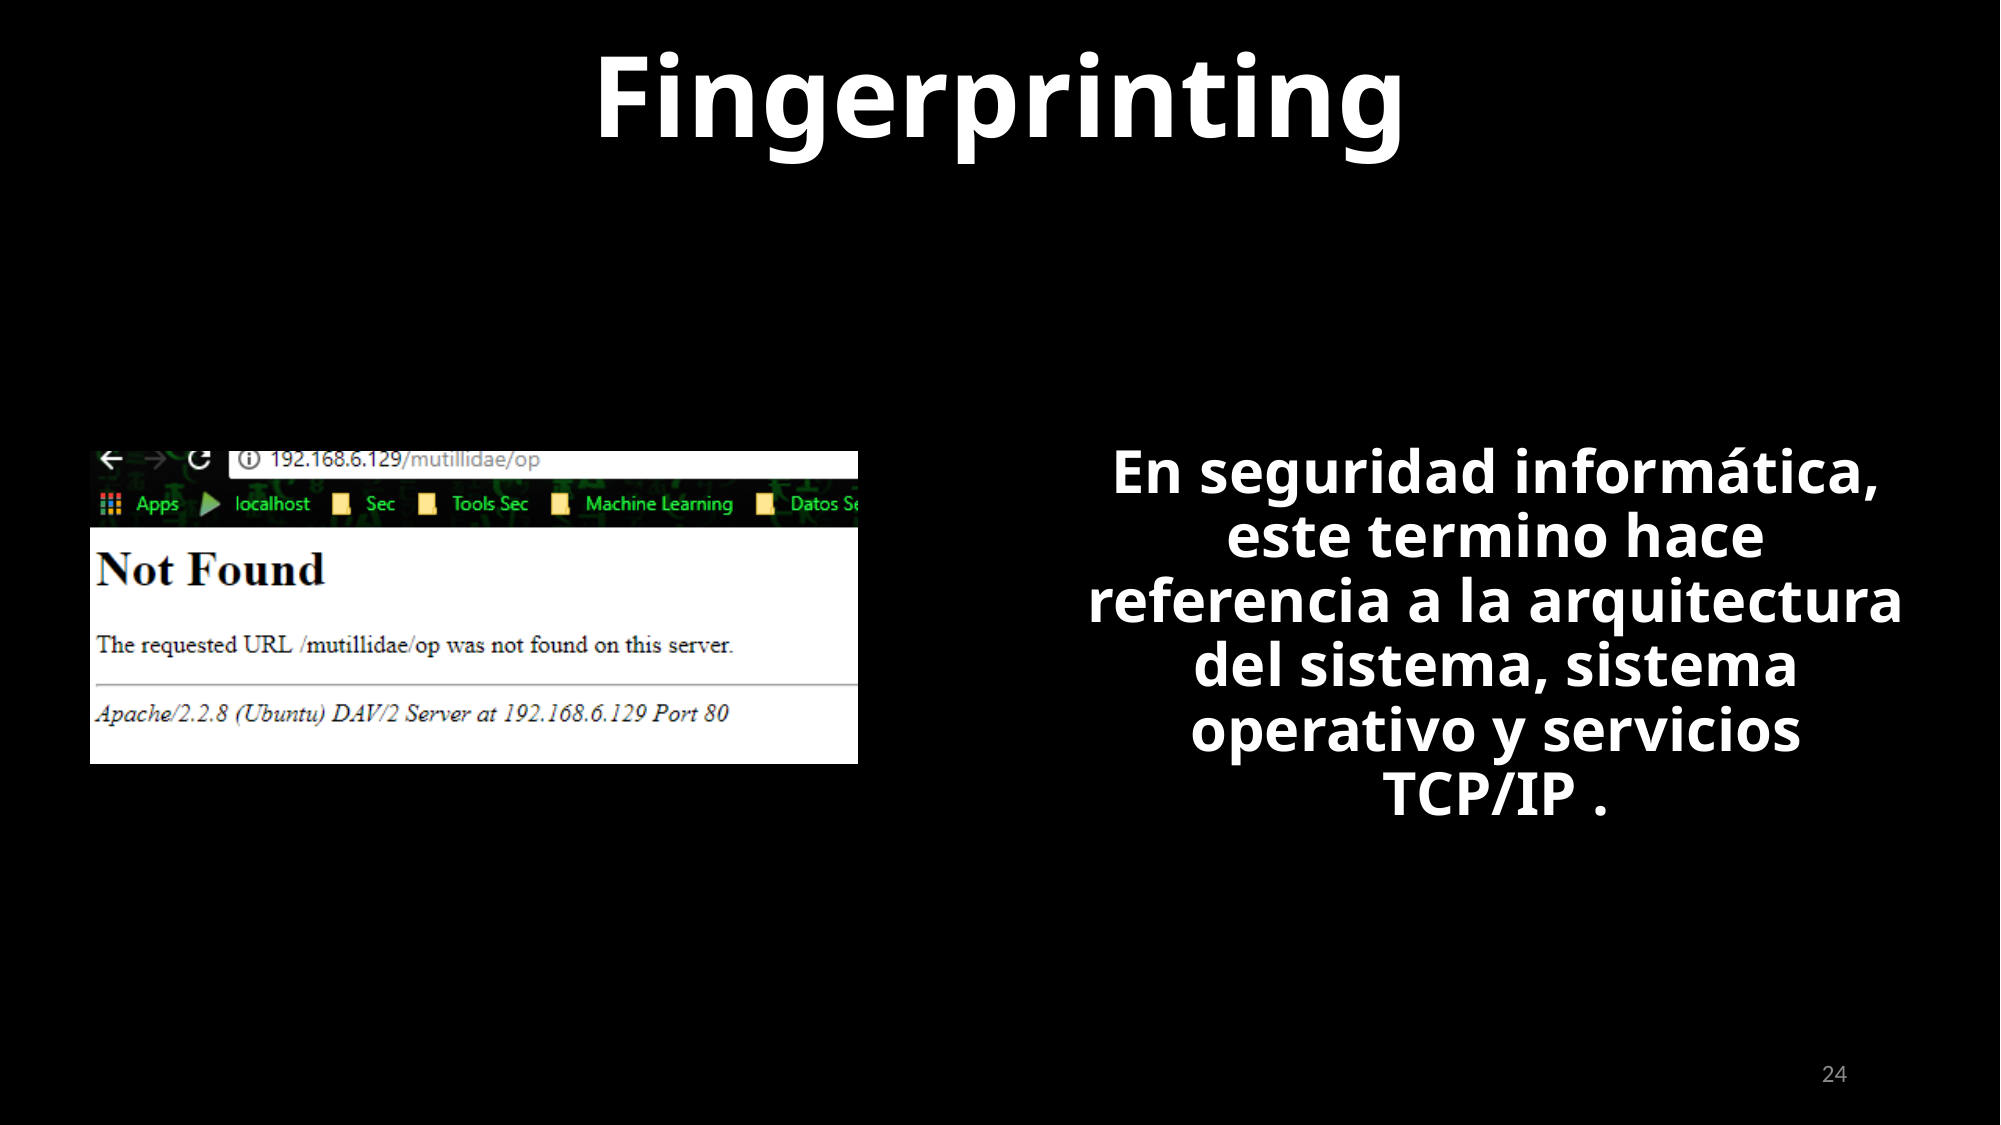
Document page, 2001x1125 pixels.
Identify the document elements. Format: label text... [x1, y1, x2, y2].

slide_number 24 [1412, 1042, 1863, 1103]
list En seguridad informática, este termino hace referencia a la arquitectura del sistema, sistema operativo y servicios TCP/IP . [1056, 349, 1937, 837]
picture [90, 451, 858, 765]
text_box Fingerprinting [0, 17, 2000, 167]
